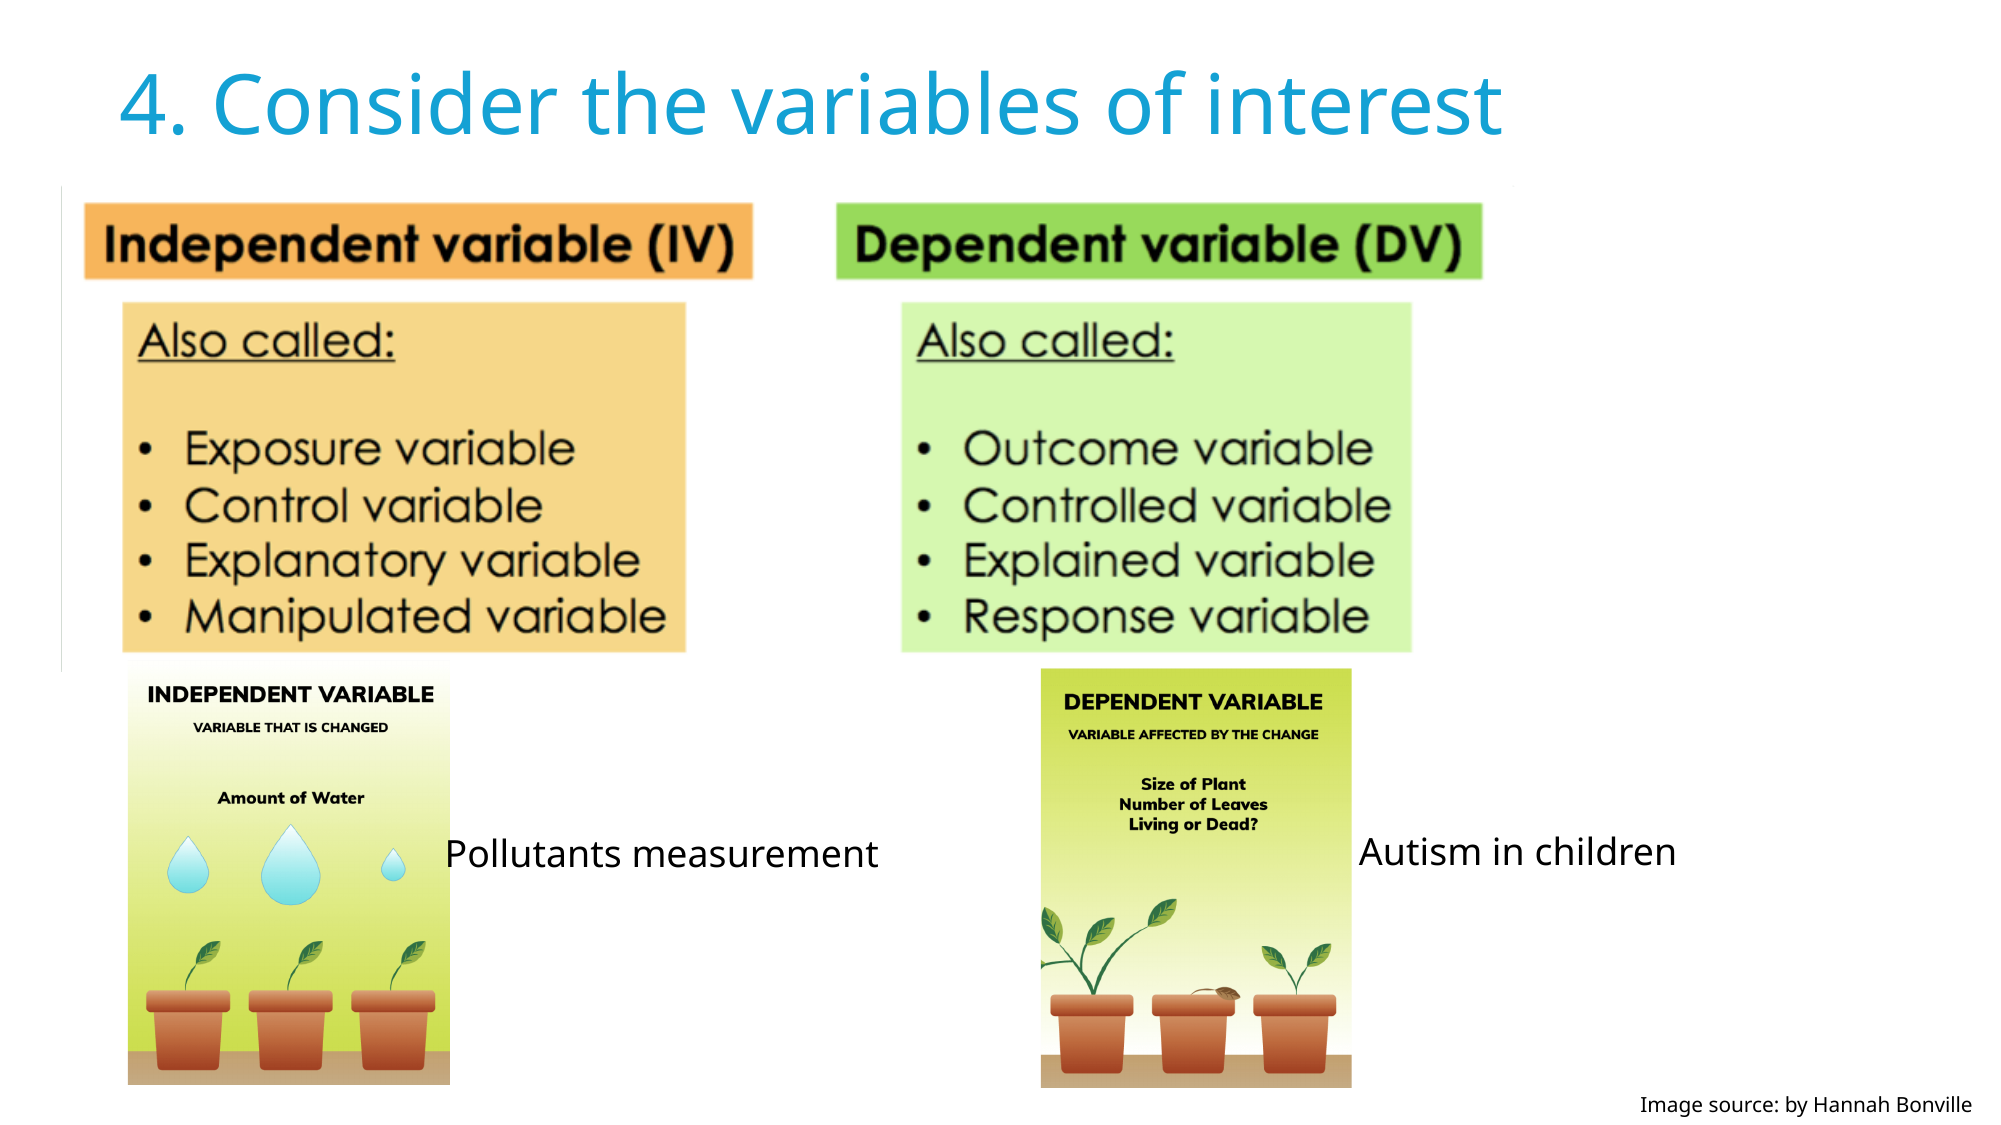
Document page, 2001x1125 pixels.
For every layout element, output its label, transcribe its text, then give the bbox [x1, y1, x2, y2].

picture [60, 185, 1515, 1089]
text_box Pollutants measurement [451, 822, 895, 883]
text_box 4. Consider the variables of interest [104, 43, 1521, 159]
text_box Autism in children [1352, 820, 1693, 881]
text_box Image source: by Hannah Bonville [1625, 1084, 1988, 1125]
